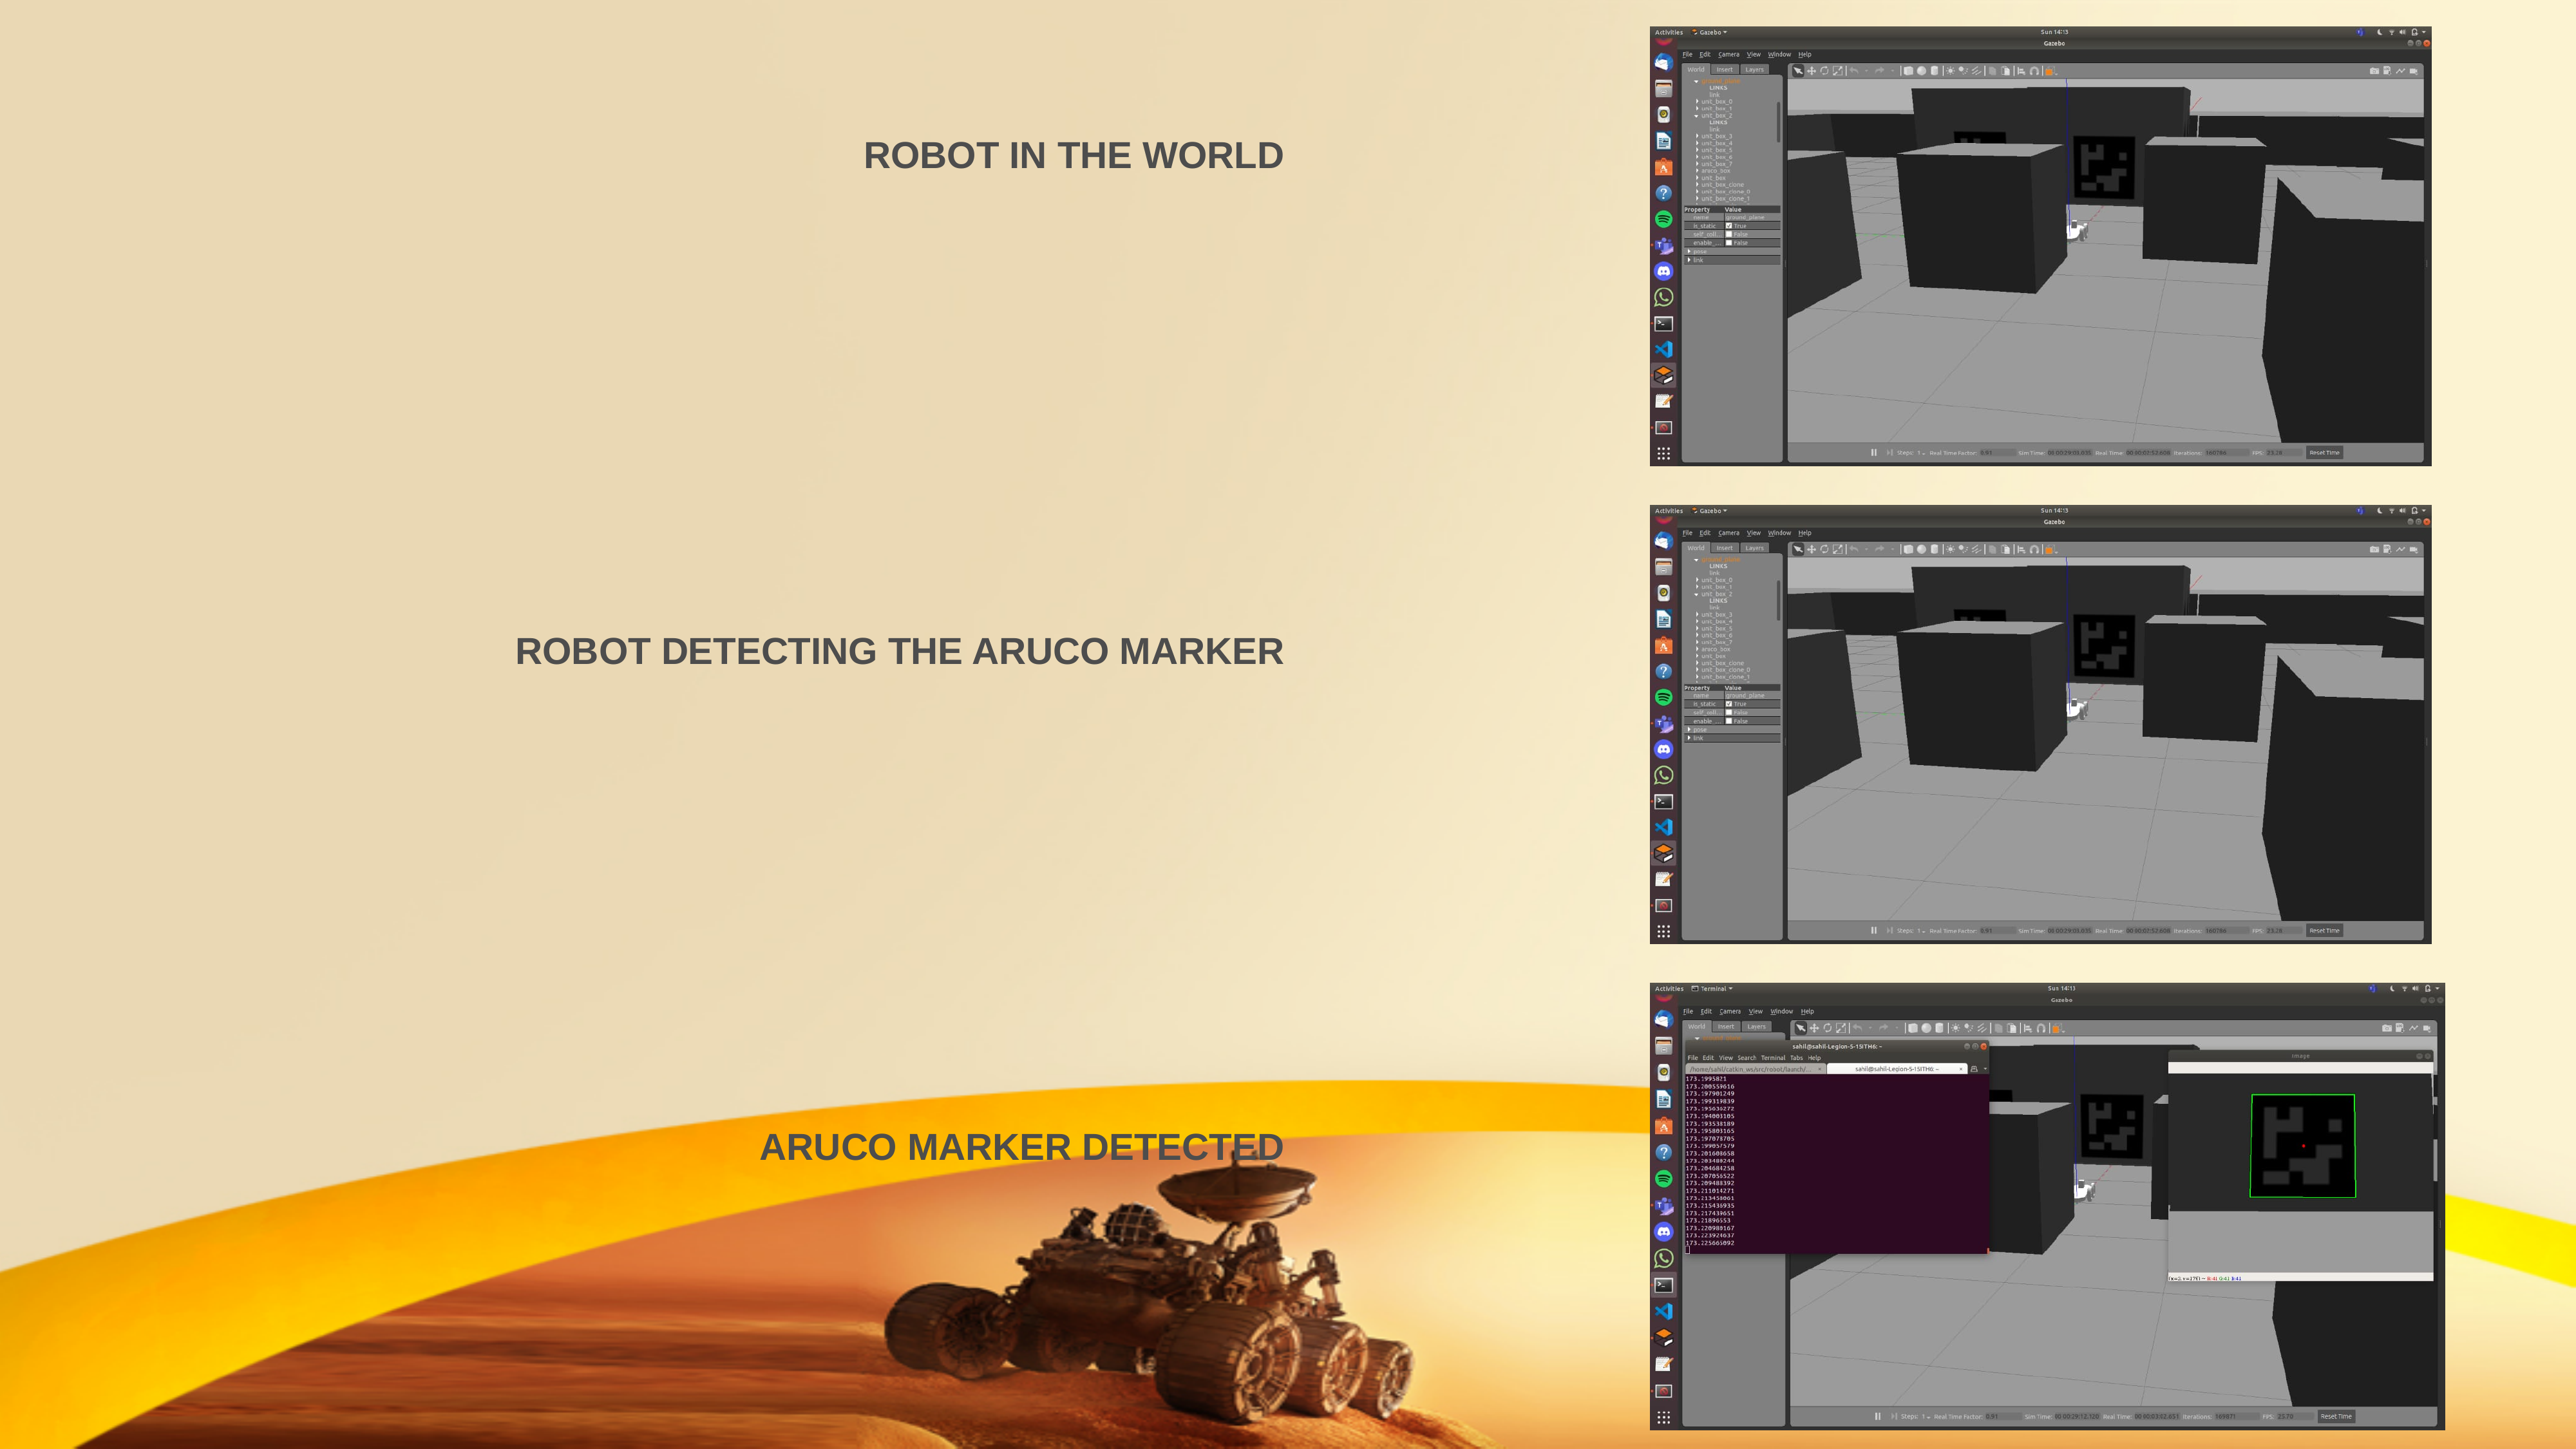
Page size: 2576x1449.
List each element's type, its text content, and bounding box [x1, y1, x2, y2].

text_box ROBOT IN THE WORLD ROBOT DETECTING THE ARUCO MARKER ARUCO MARKER DETECTED [149, 126, 1290, 1173]
picture [0, 0, 2576, 1449]
